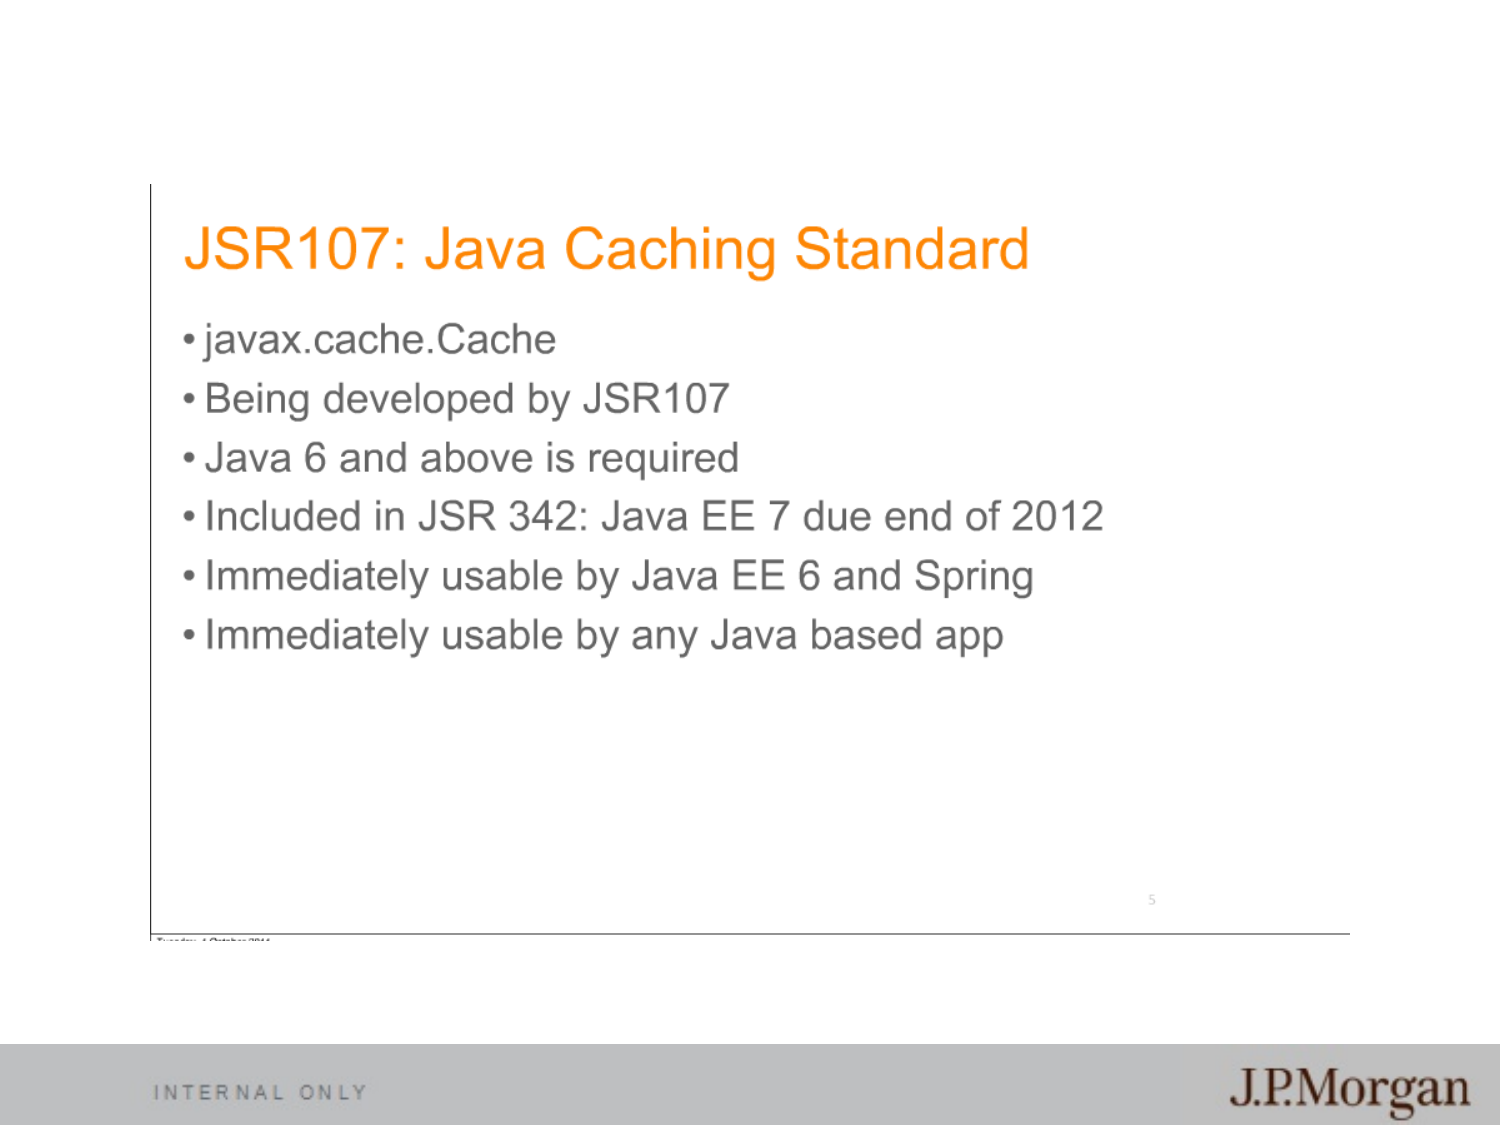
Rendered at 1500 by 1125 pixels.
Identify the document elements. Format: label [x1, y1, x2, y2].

picture [149, 184, 1351, 941]
picture [0, 1044, 1500, 1125]
